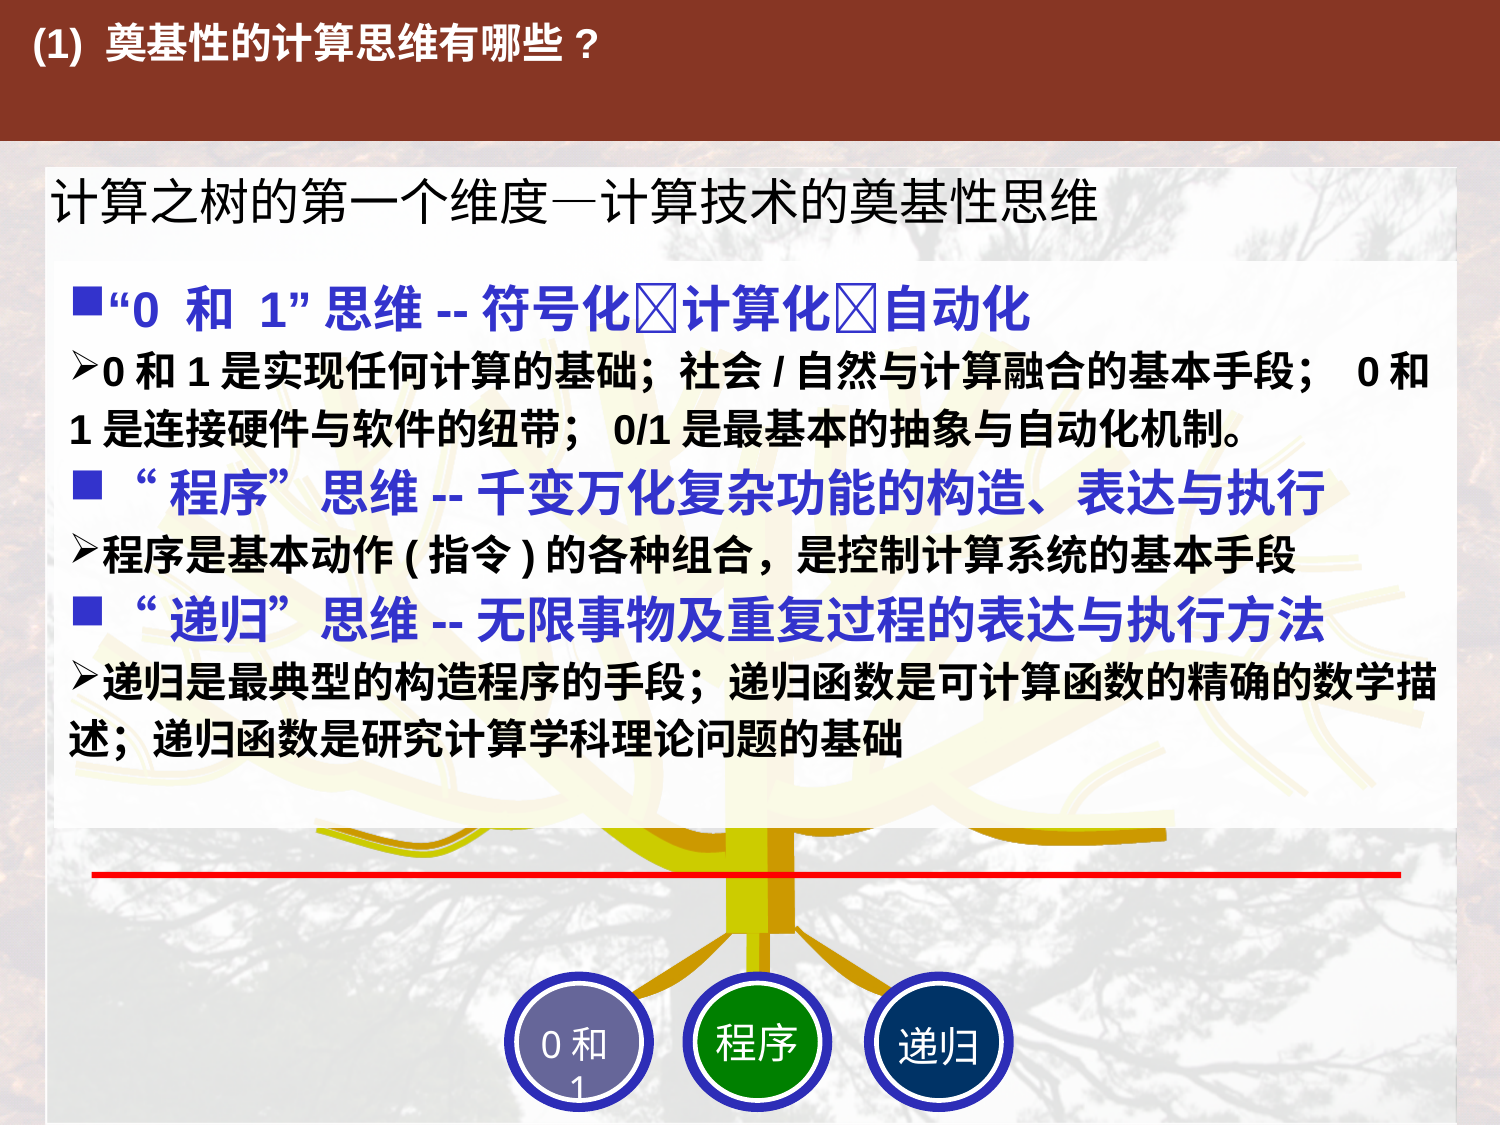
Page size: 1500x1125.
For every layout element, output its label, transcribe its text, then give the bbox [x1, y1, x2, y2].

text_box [504, 971, 654, 1112]
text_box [863, 971, 1014, 1112]
picture [0, 141, 1500, 1125]
text_box 计算之树的第一个维度—计算技术的奠基性思维 [34, 163, 1115, 239]
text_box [682, 971, 833, 1112]
text_box (1) 奠基性的计算思维有哪些? [17, 0, 615, 75]
